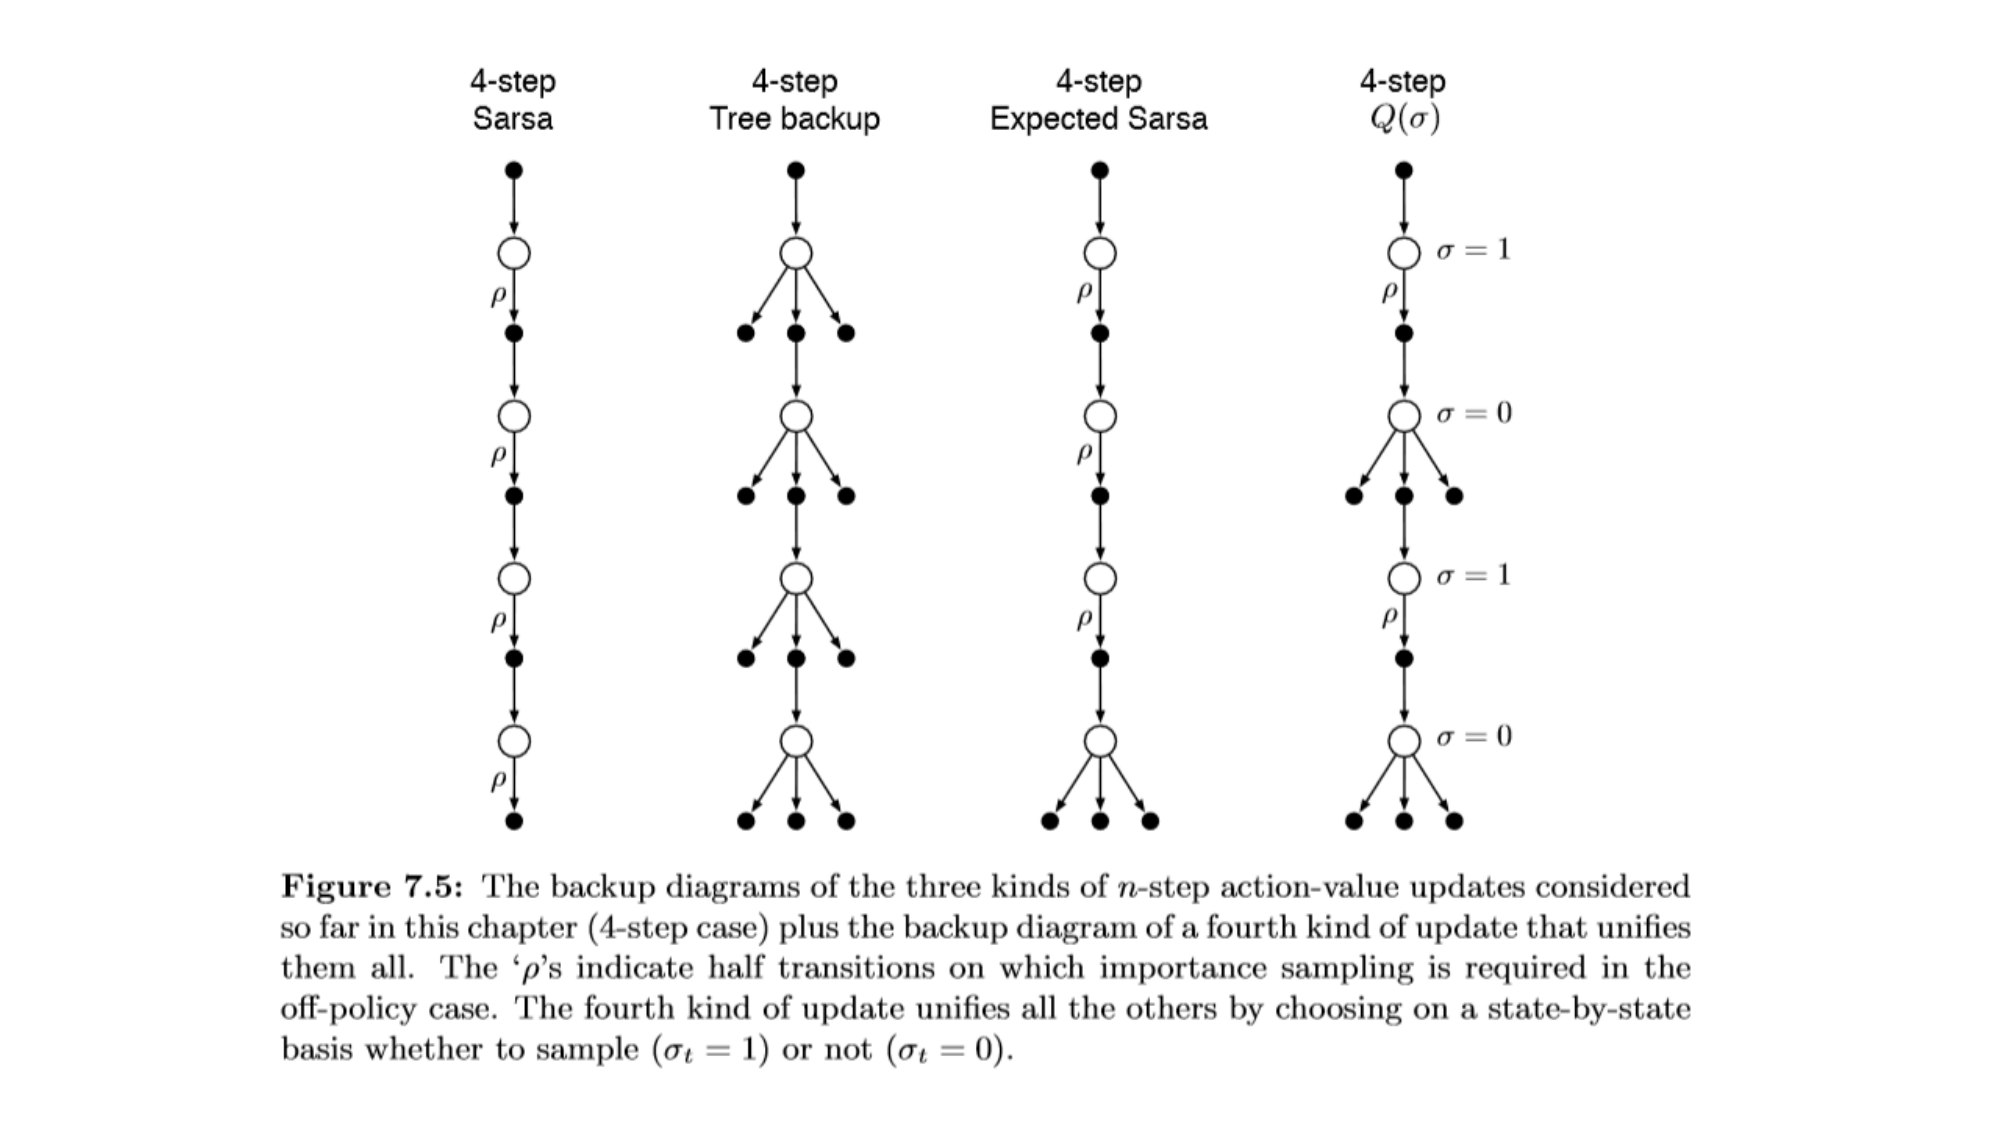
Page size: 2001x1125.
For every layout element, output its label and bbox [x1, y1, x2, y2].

picture [278, 33, 1722, 1092]
